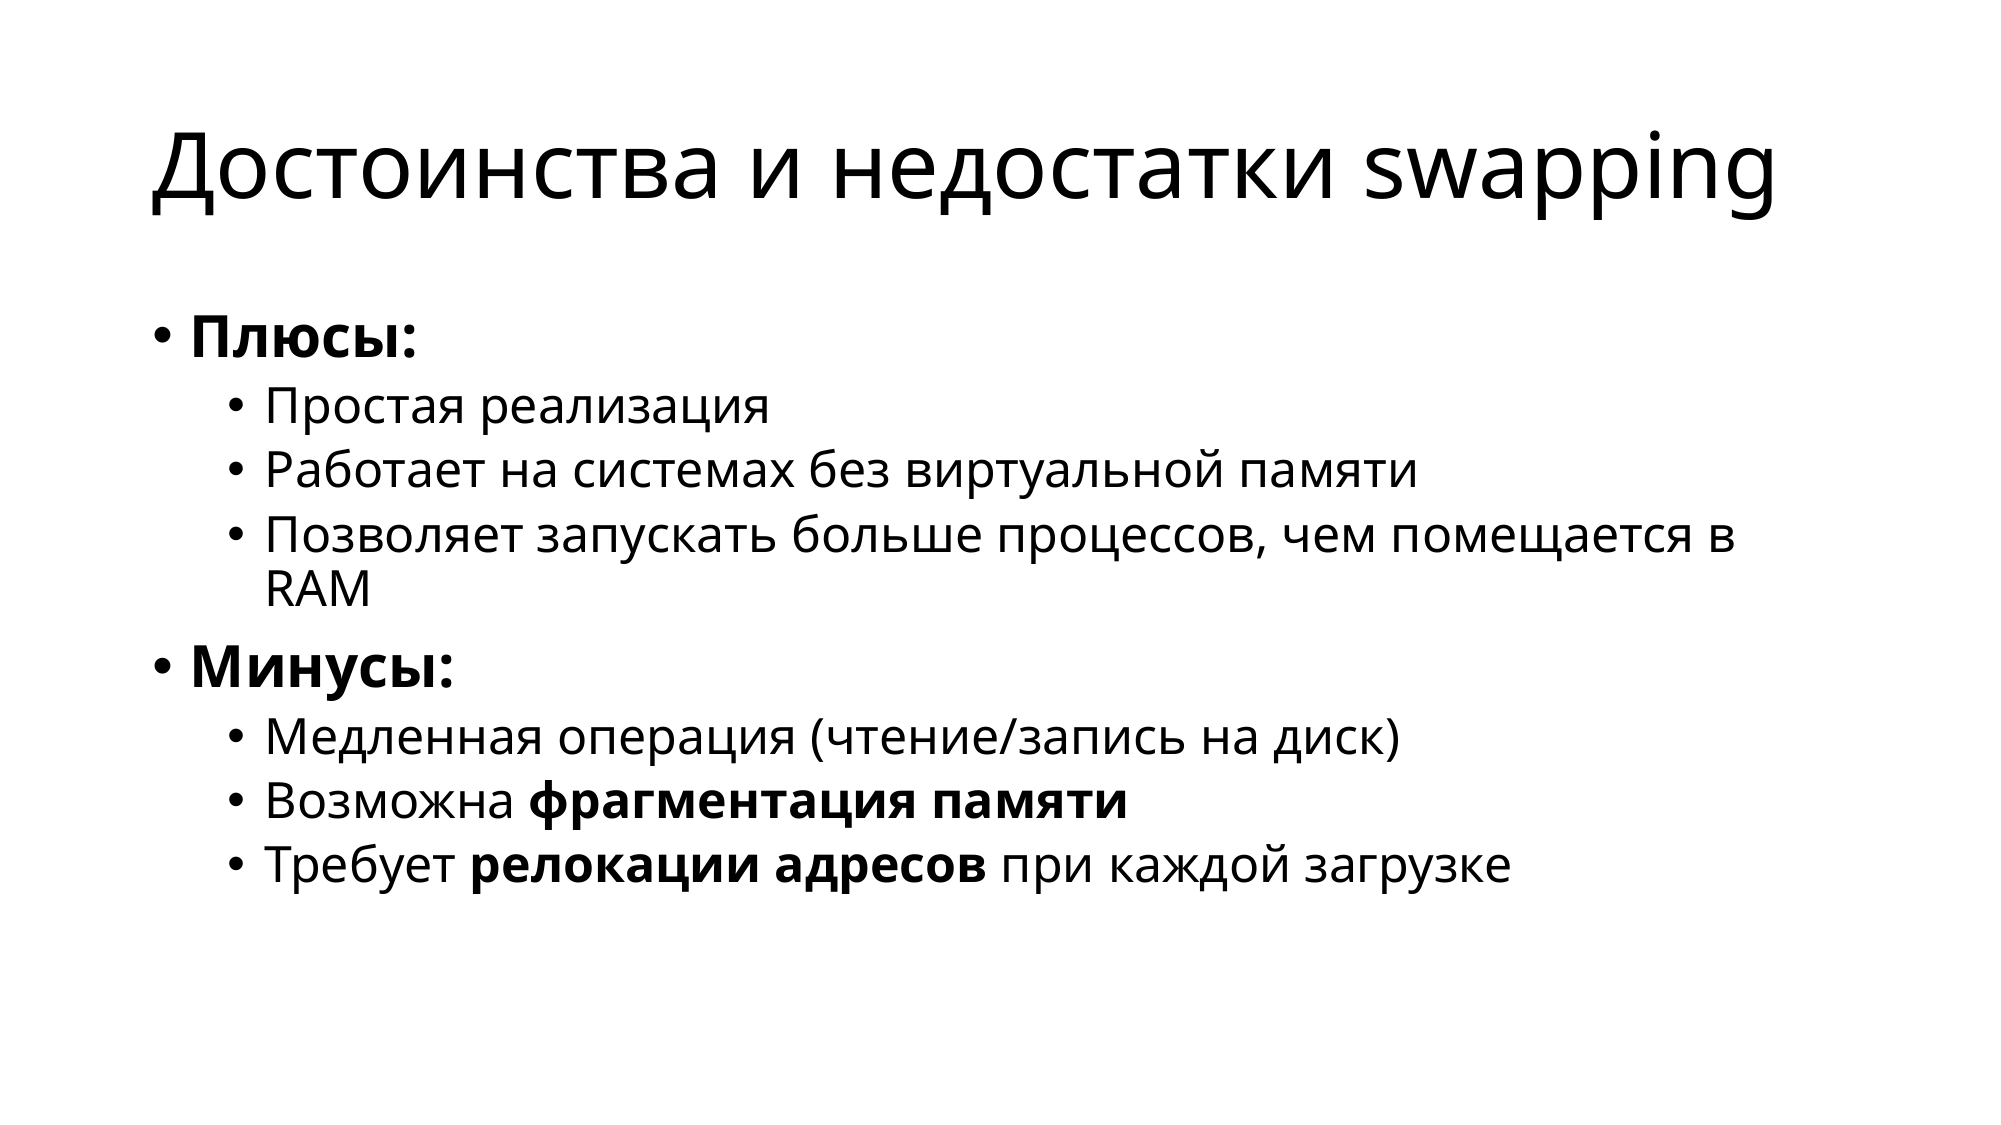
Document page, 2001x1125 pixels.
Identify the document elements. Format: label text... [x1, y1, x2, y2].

title Достоинства и недостатки swapping [137, 59, 1863, 278]
list Плюсы: Простая реализация Работает на системах без виртуальной памяти Позволяет запускать больше процессов, чем помещается в RAM Минусы: Медленная операция (чтение/запись на диск) Возможна фрагментация памяти Требует релокации адресов при каждой загрузке [137, 299, 1863, 1014]
